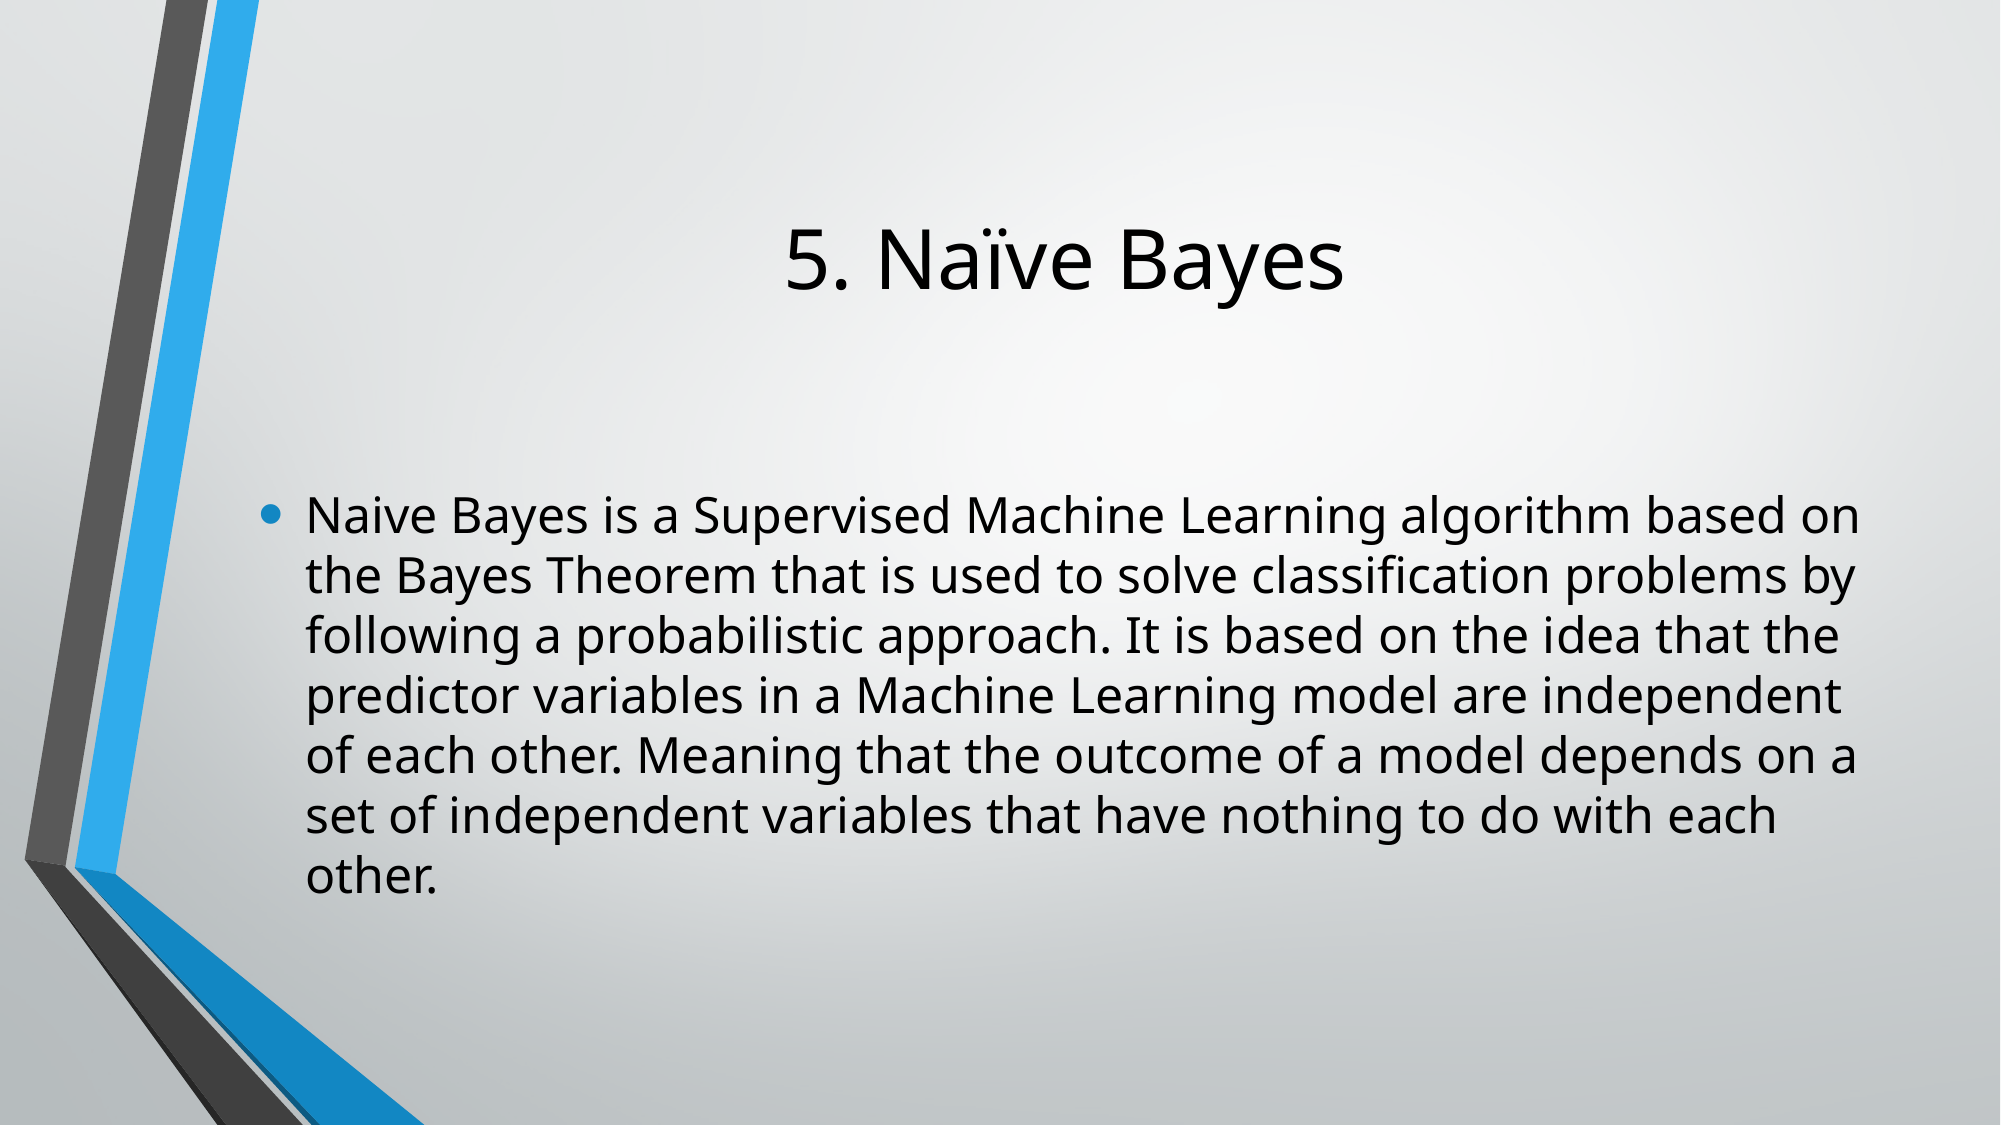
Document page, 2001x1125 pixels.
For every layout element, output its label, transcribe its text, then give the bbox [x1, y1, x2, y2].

list Naive Bayes is a Supervised Machine Learning algorithm based on the Bayes Theorem that is used to solve classification problems by following a probabilistic approach. It is based on the idea that the predictor variables in a Machine Learning model are independent of each other. Meaning that the outcome of a model depends on a set of independent variables that have nothing to do with each other. [243, 437, 1887, 950]
title 5. Naïve Bayes [243, 112, 1887, 400]
